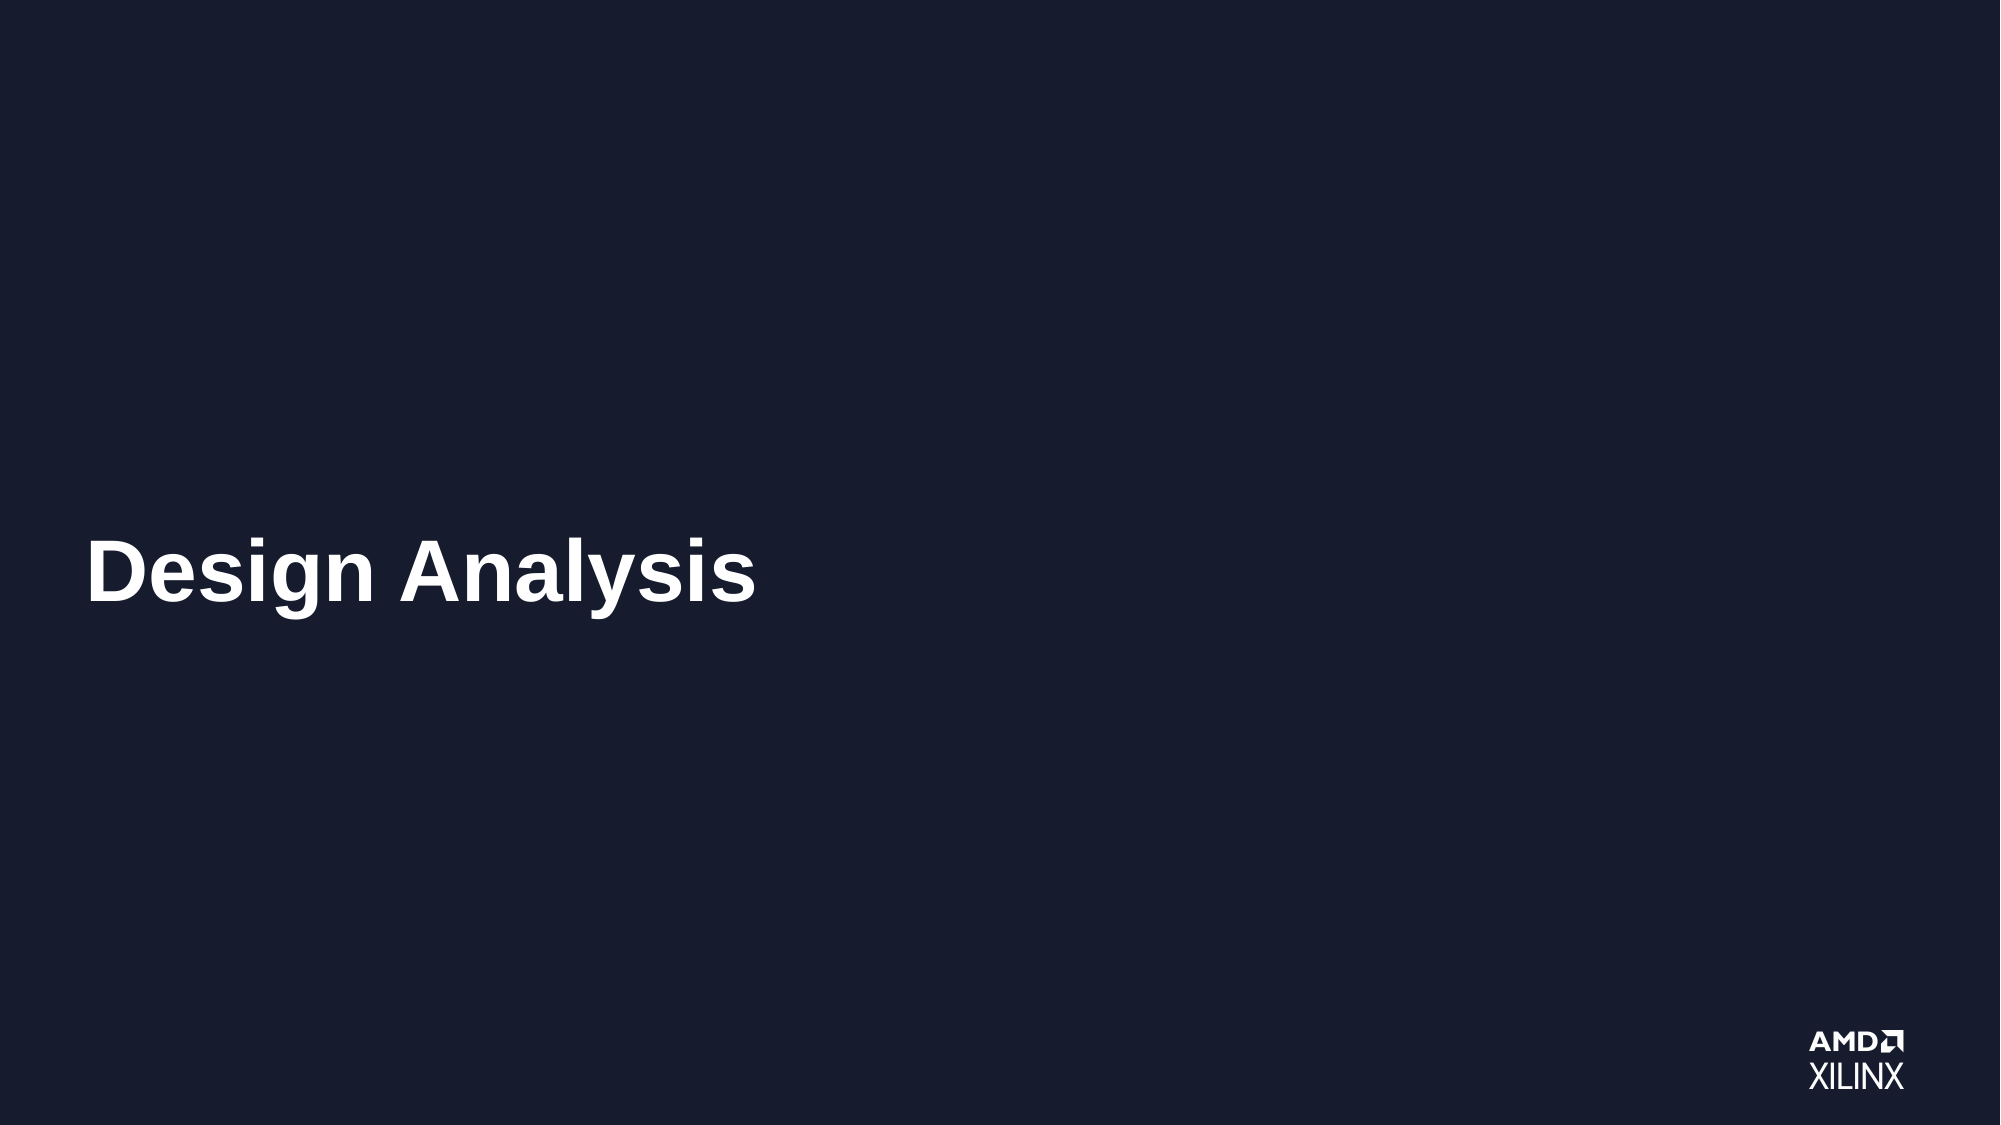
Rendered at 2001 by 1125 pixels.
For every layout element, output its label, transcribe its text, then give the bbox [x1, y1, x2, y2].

picture [1809, 1030, 1904, 1089]
title Design Analysis [70, 512, 1891, 628]
